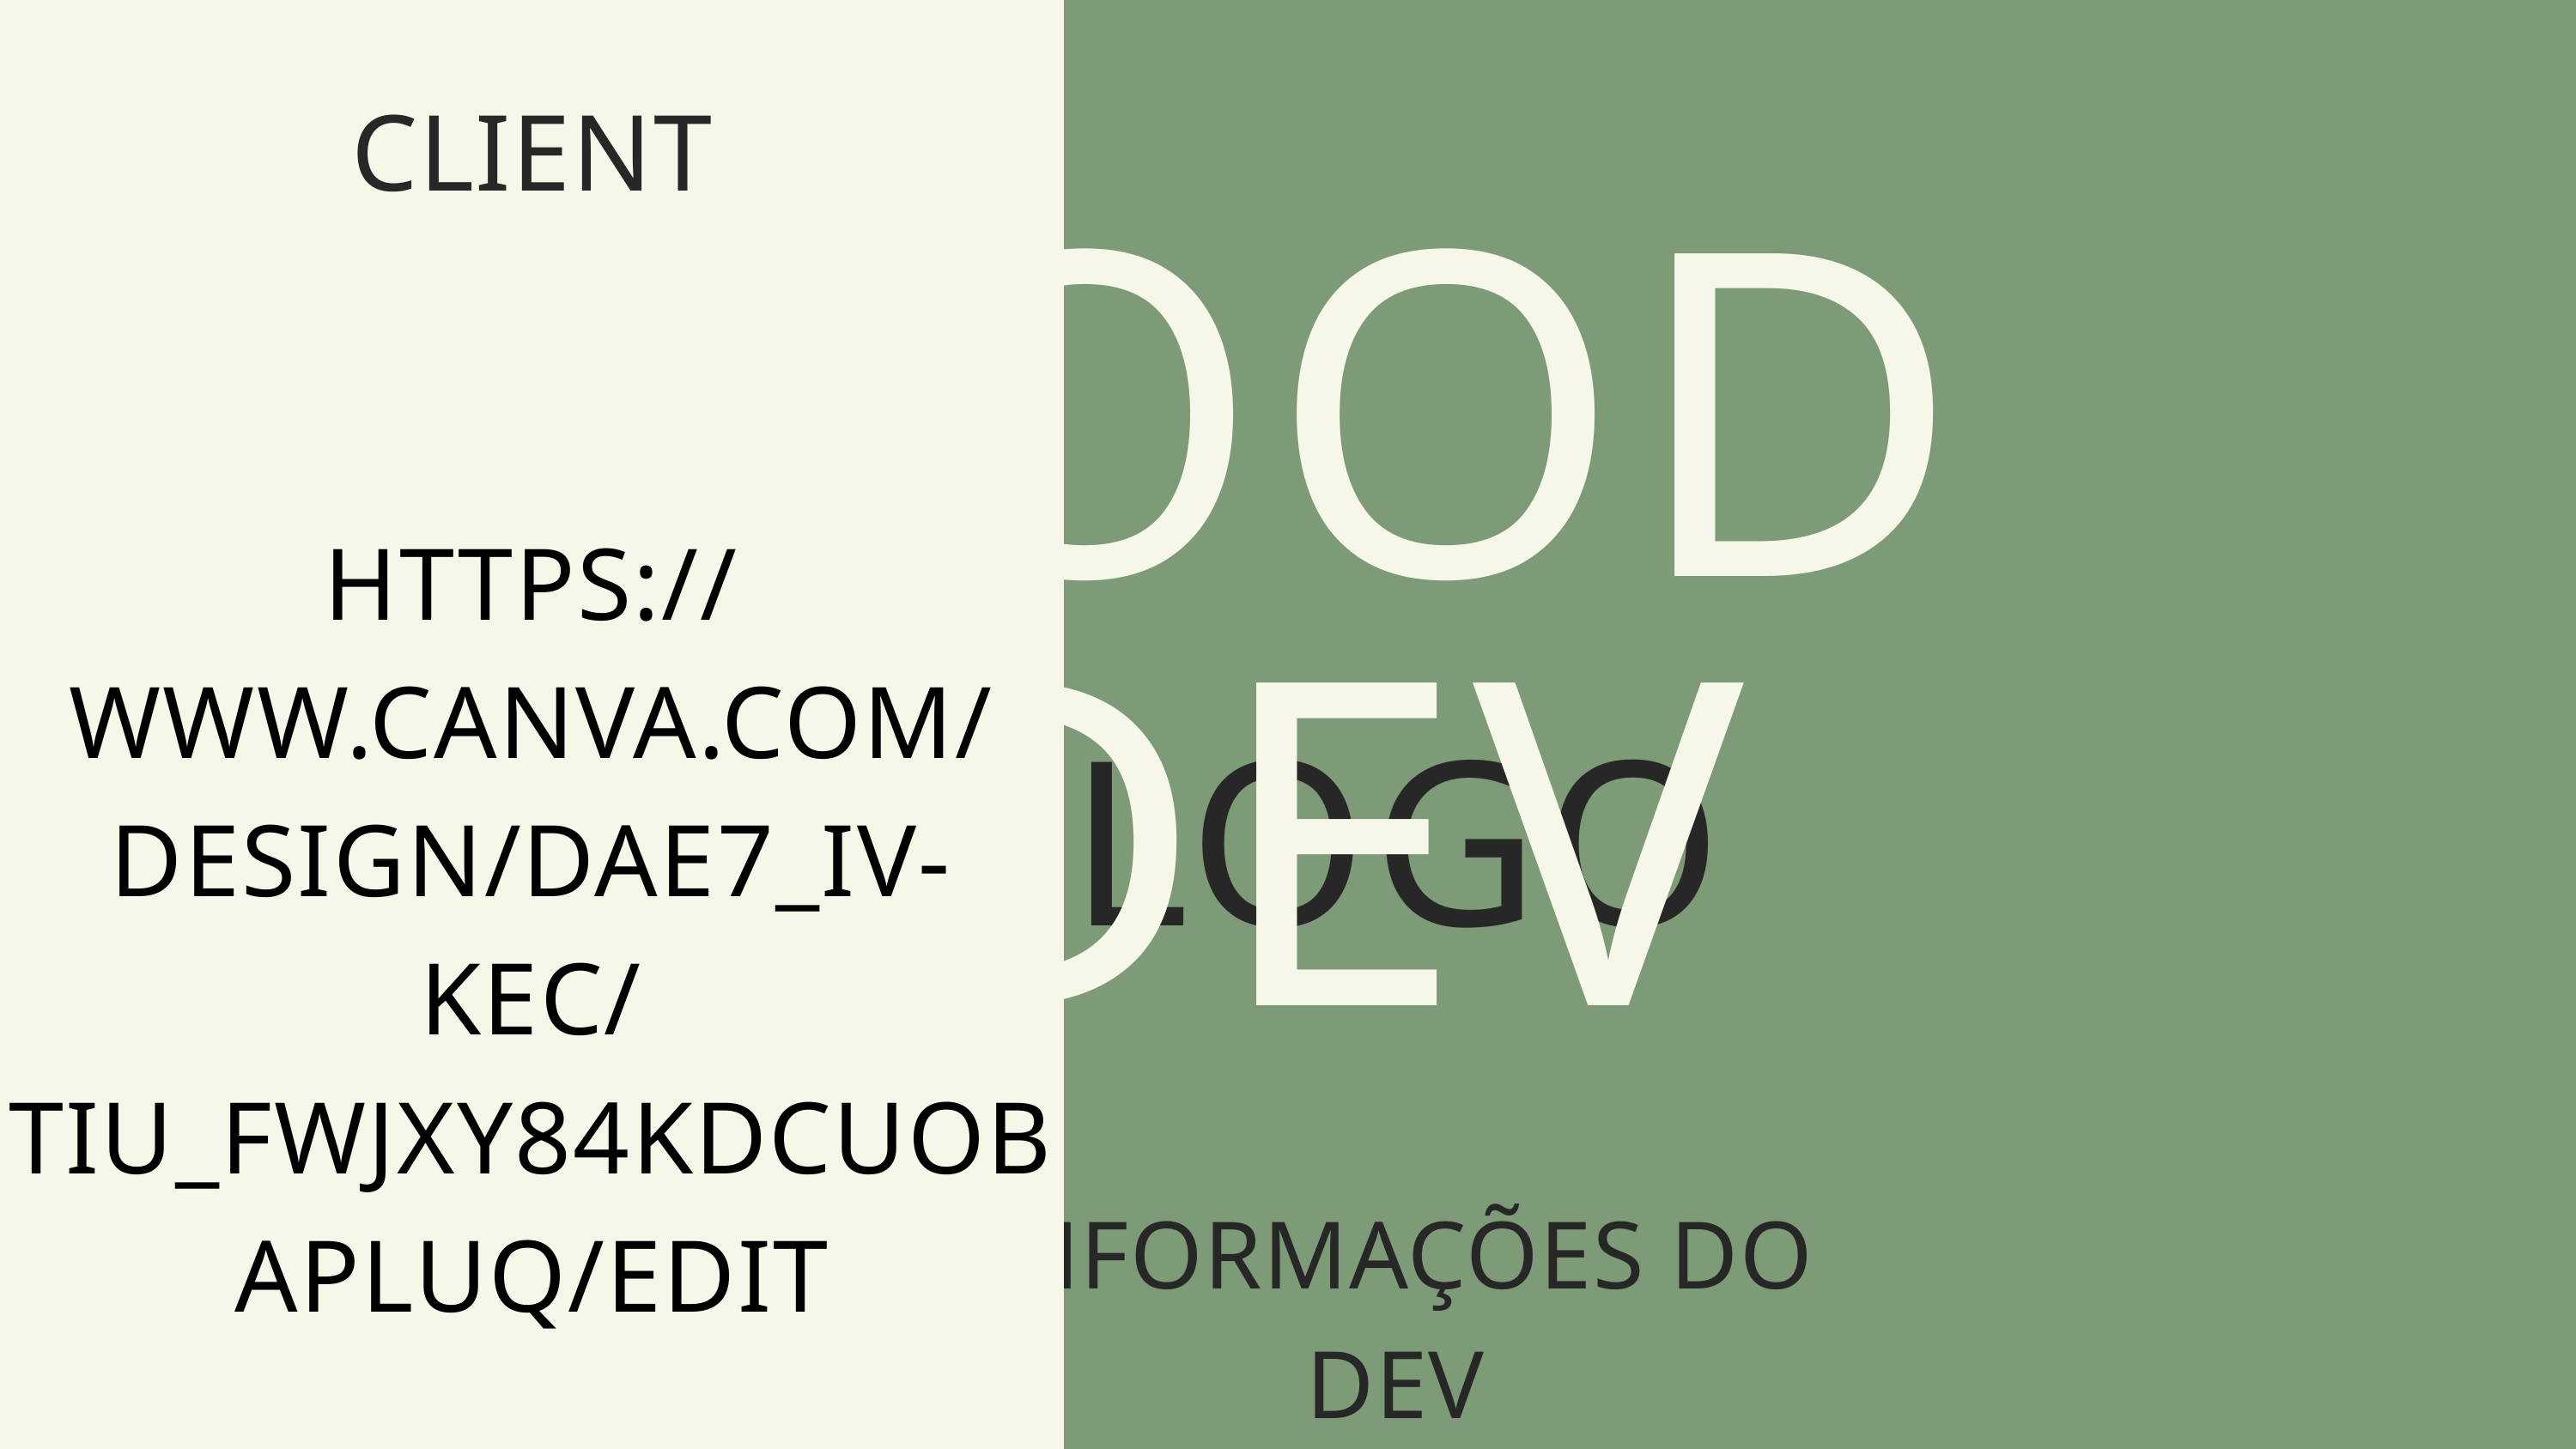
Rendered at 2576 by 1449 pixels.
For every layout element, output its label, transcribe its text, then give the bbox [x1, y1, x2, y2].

text_box INFORMAÇÕES DO DEV [1068, 1176, 1870, 1438]
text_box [0, 0, 1065, 1449]
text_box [1068, 181, 2127, 952]
